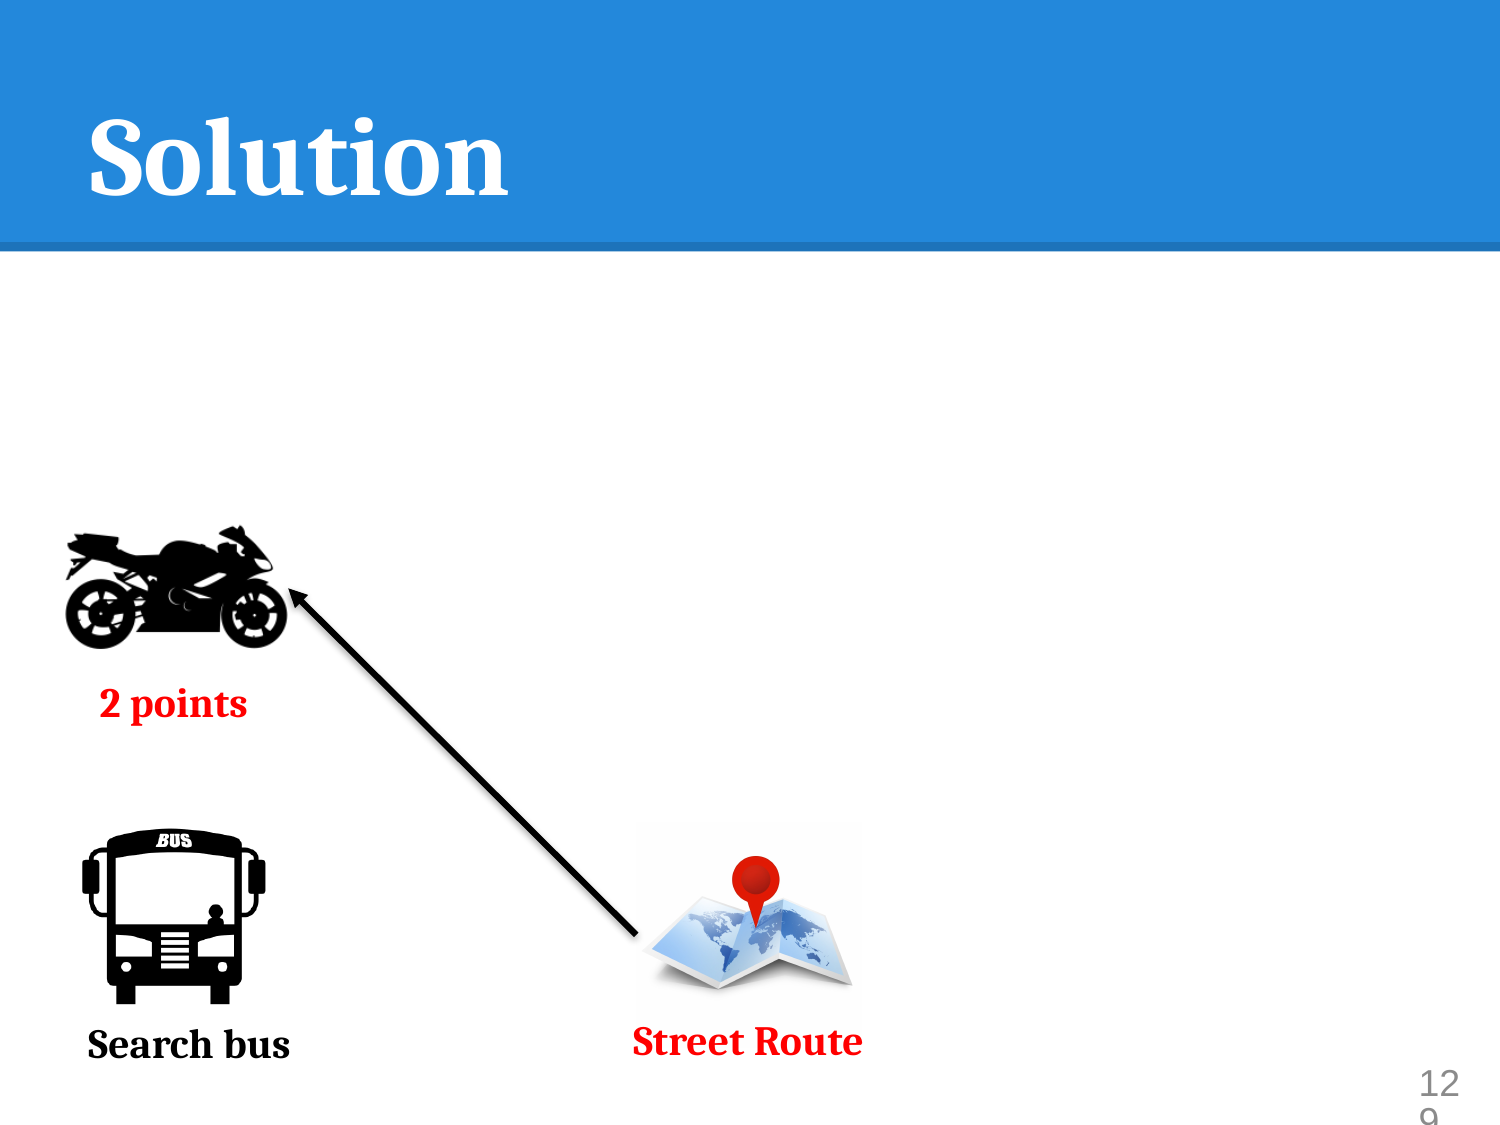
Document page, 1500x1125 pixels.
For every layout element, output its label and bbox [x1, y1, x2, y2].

title [75, 45, 1425, 233]
text_box [69, 588, 637, 1076]
text_box [618, 1006, 879, 1071]
text_box [84, 702, 264, 733]
picture [62, 475, 289, 702]
slide_number [1403, 1038, 1494, 1125]
picture [635, 822, 862, 1048]
